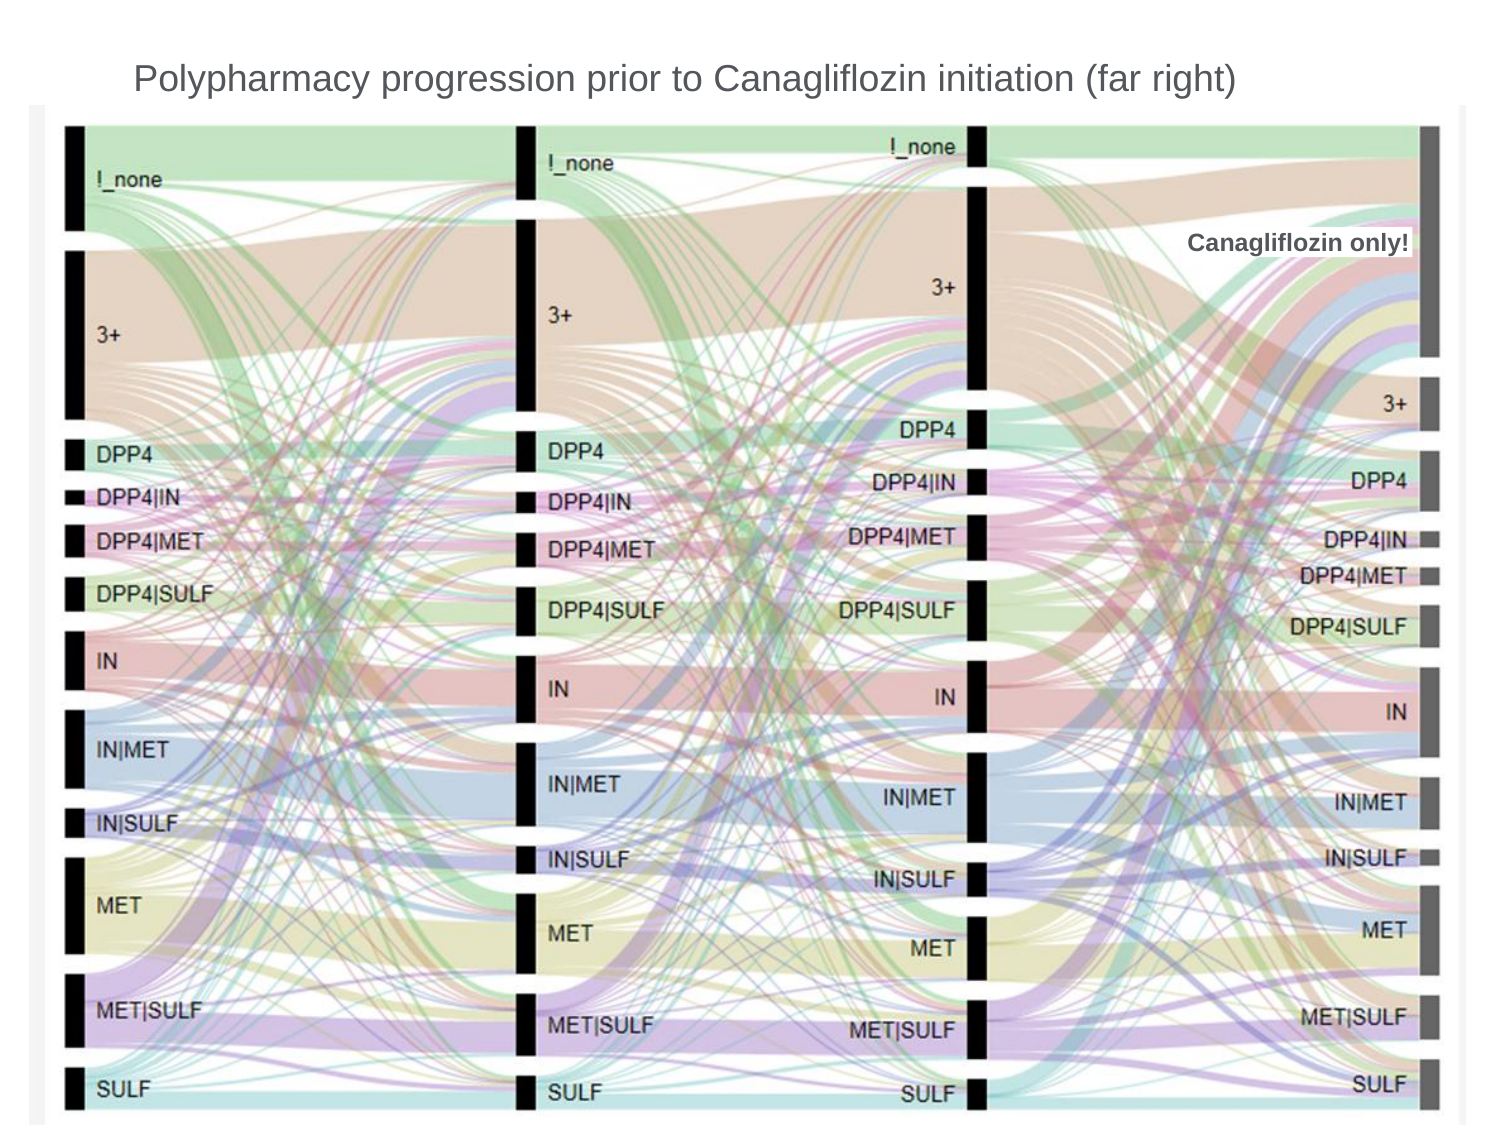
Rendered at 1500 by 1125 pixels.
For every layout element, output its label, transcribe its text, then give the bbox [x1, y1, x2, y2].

text_box Polypharmacy progression prior to Canagliflozin initiation (far right) [133, 54, 1205, 101]
picture [28, 105, 1466, 1125]
